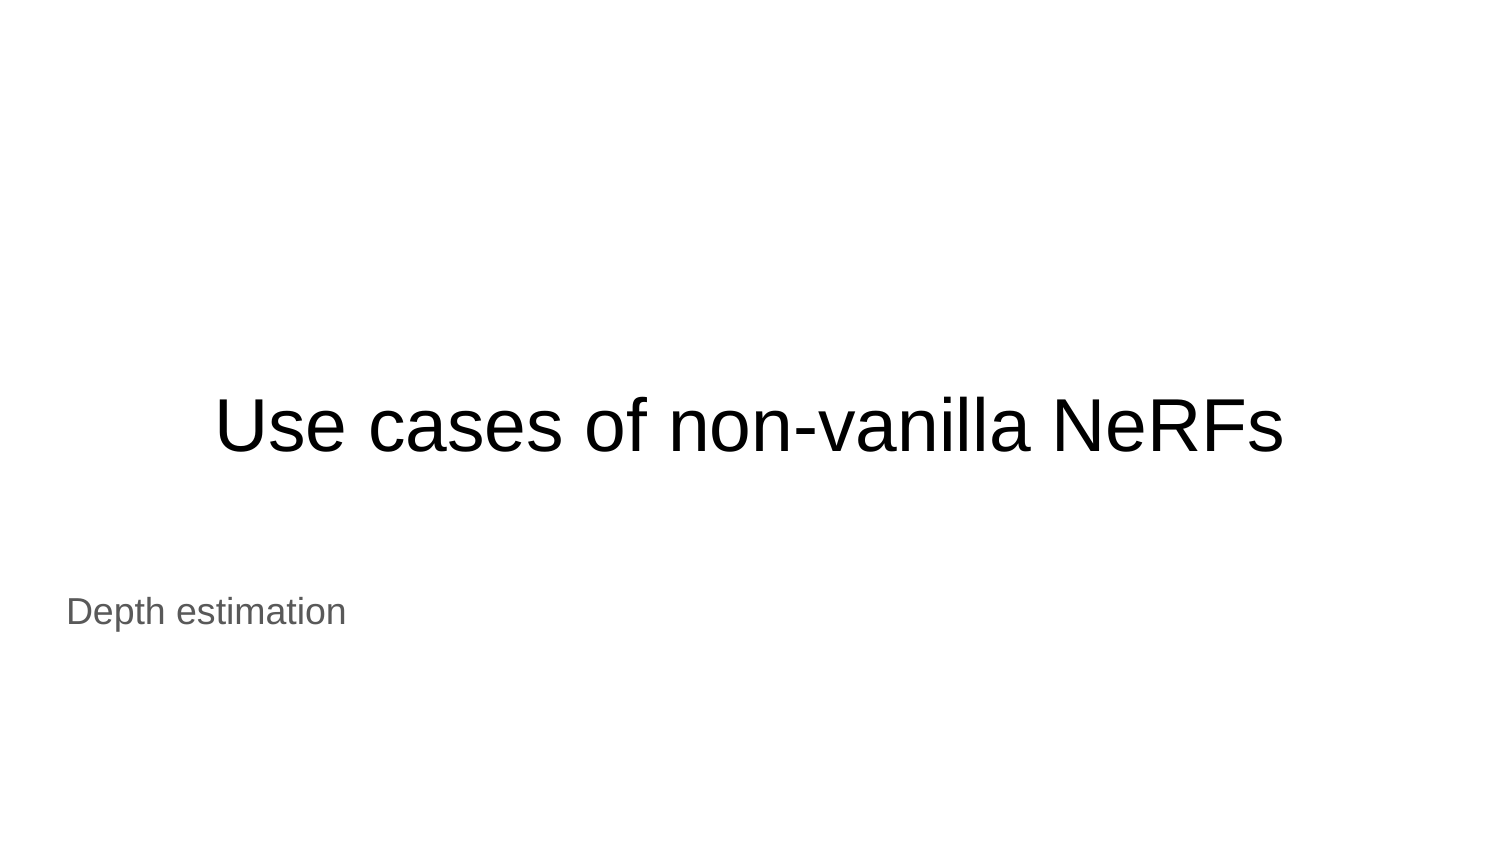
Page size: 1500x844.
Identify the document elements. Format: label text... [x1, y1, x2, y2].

list Depth estimation [51, 189, 1449, 750]
